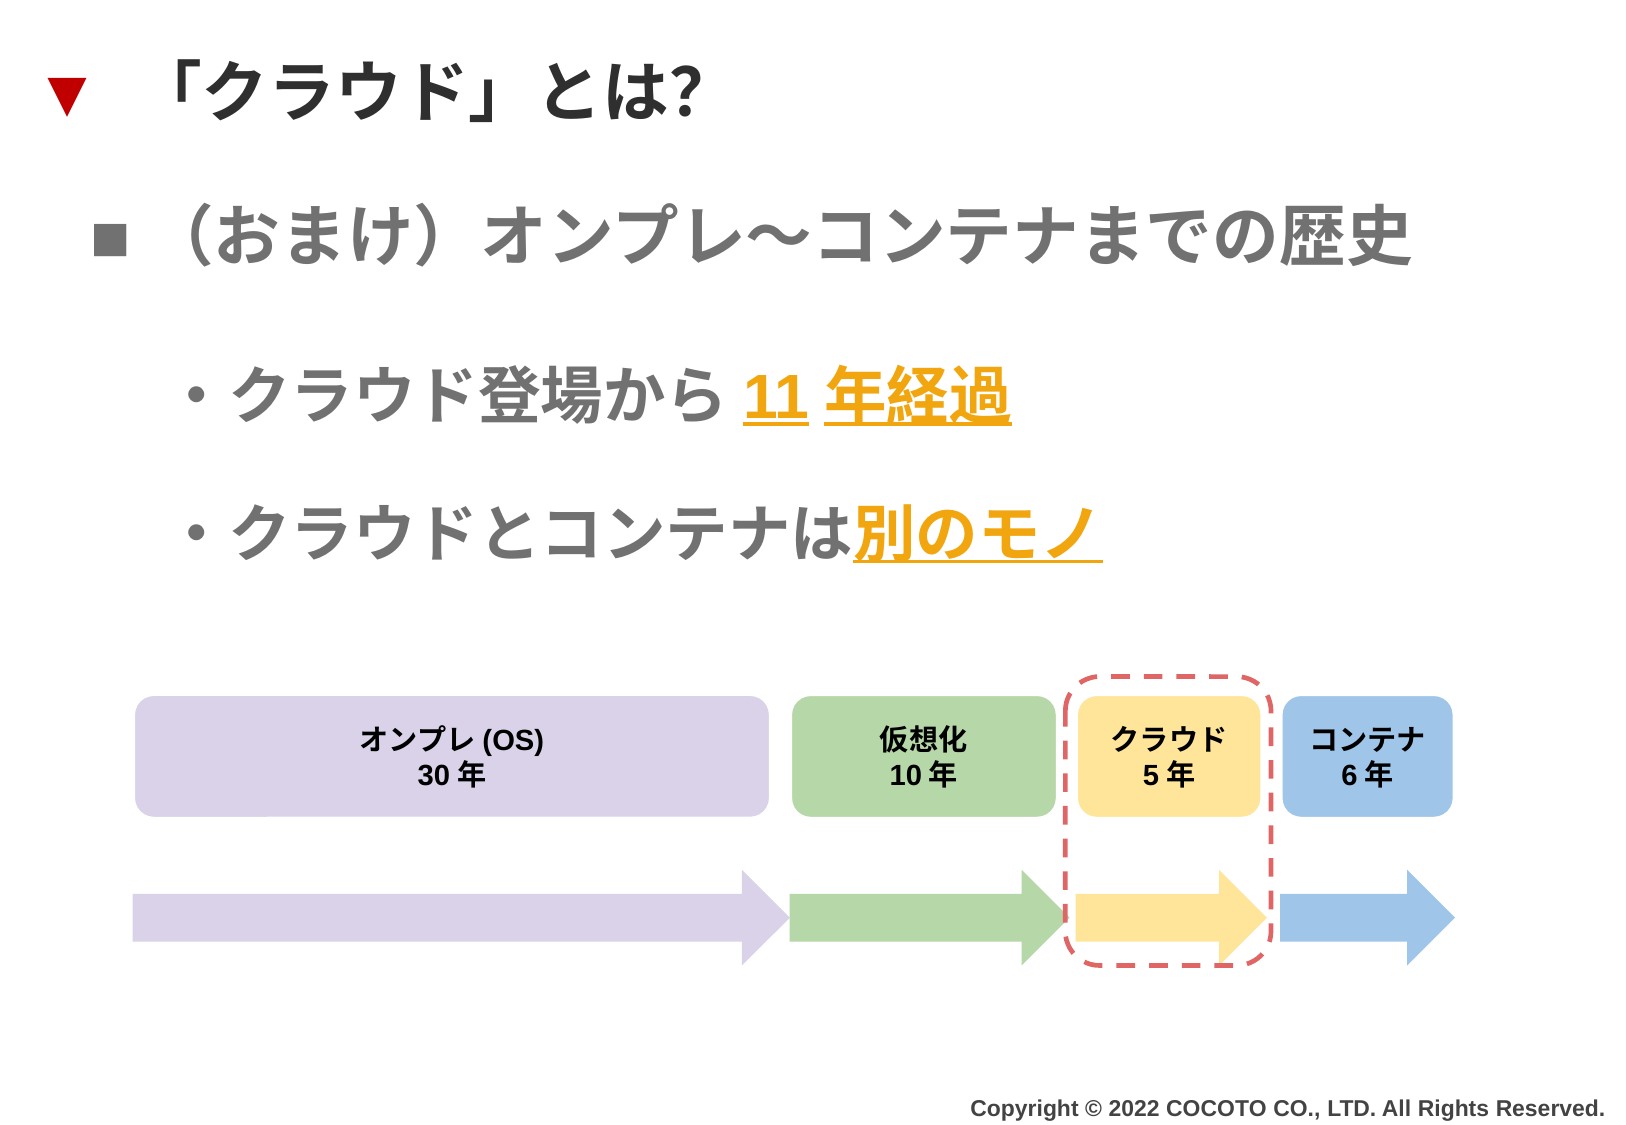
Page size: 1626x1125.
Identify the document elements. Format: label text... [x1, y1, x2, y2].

text_box Copyright © 2022 COCOTO CO., LTD. All Rights Reserved. [915, 1085, 1618, 1125]
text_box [132, 693, 1456, 966]
text_box ■（おまけ）オンプレ〜コンテナまでの歴史 [75, 186, 1543, 284]
text_box ▼ 「クラウド」とは？ [19, 31, 1625, 130]
text_box [1071, 676, 1266, 692]
text_box ・クラウド登場から11年経過 [150, 348, 1618, 447]
text_box ・クラウドとコンテナは別のモノ [150, 486, 1618, 584]
